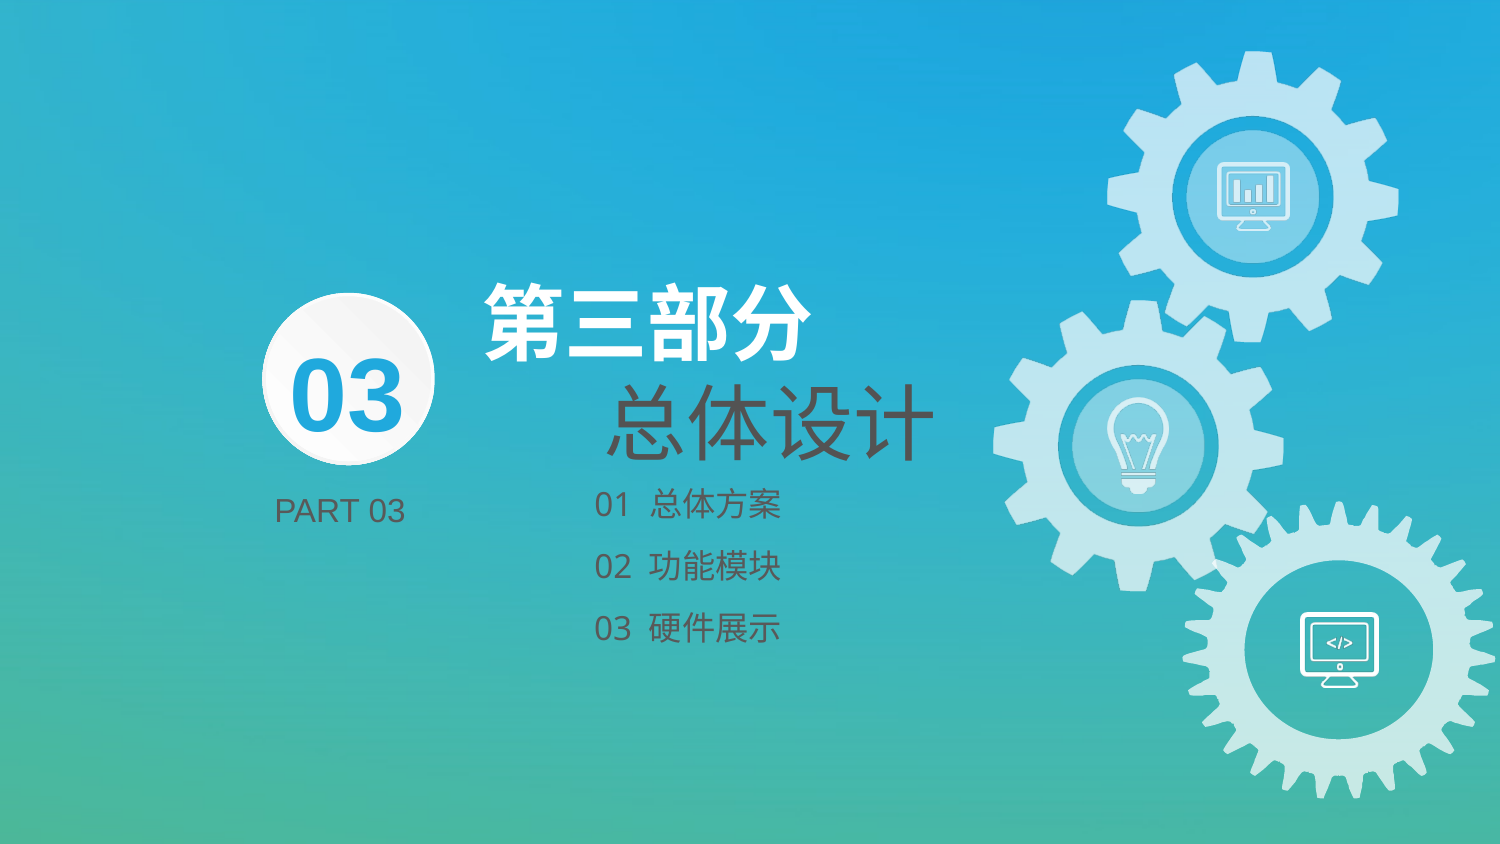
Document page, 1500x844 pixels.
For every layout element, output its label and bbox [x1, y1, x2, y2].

text_box [0, 0, 1500, 844]
text_box [262, 292, 435, 466]
